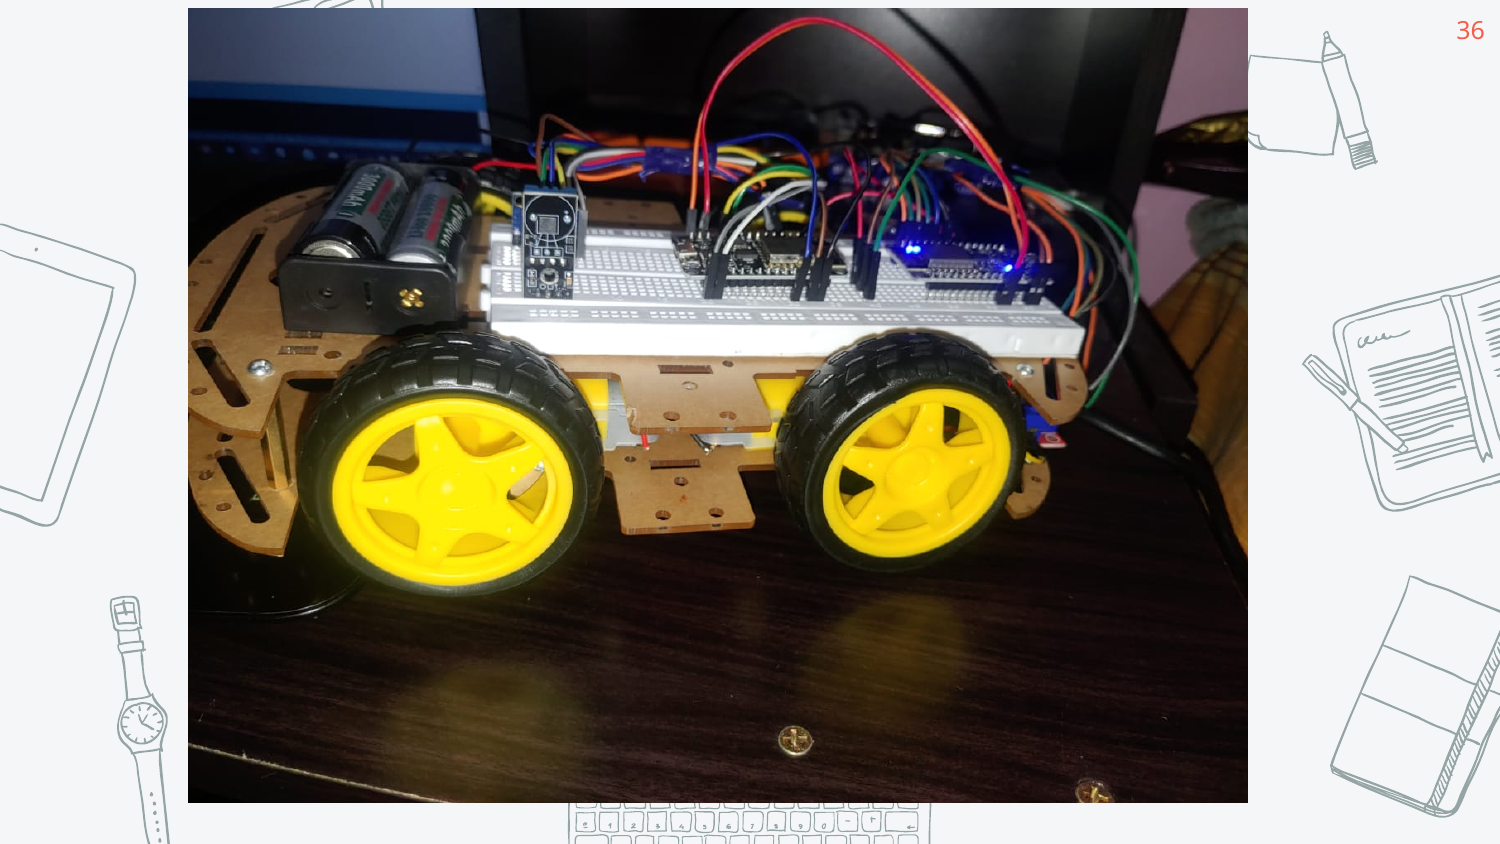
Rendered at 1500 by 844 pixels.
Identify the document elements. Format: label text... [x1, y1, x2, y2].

slide_number ‹#› [1435, 0, 1500, 53]
picture [188, 8, 1248, 804]
